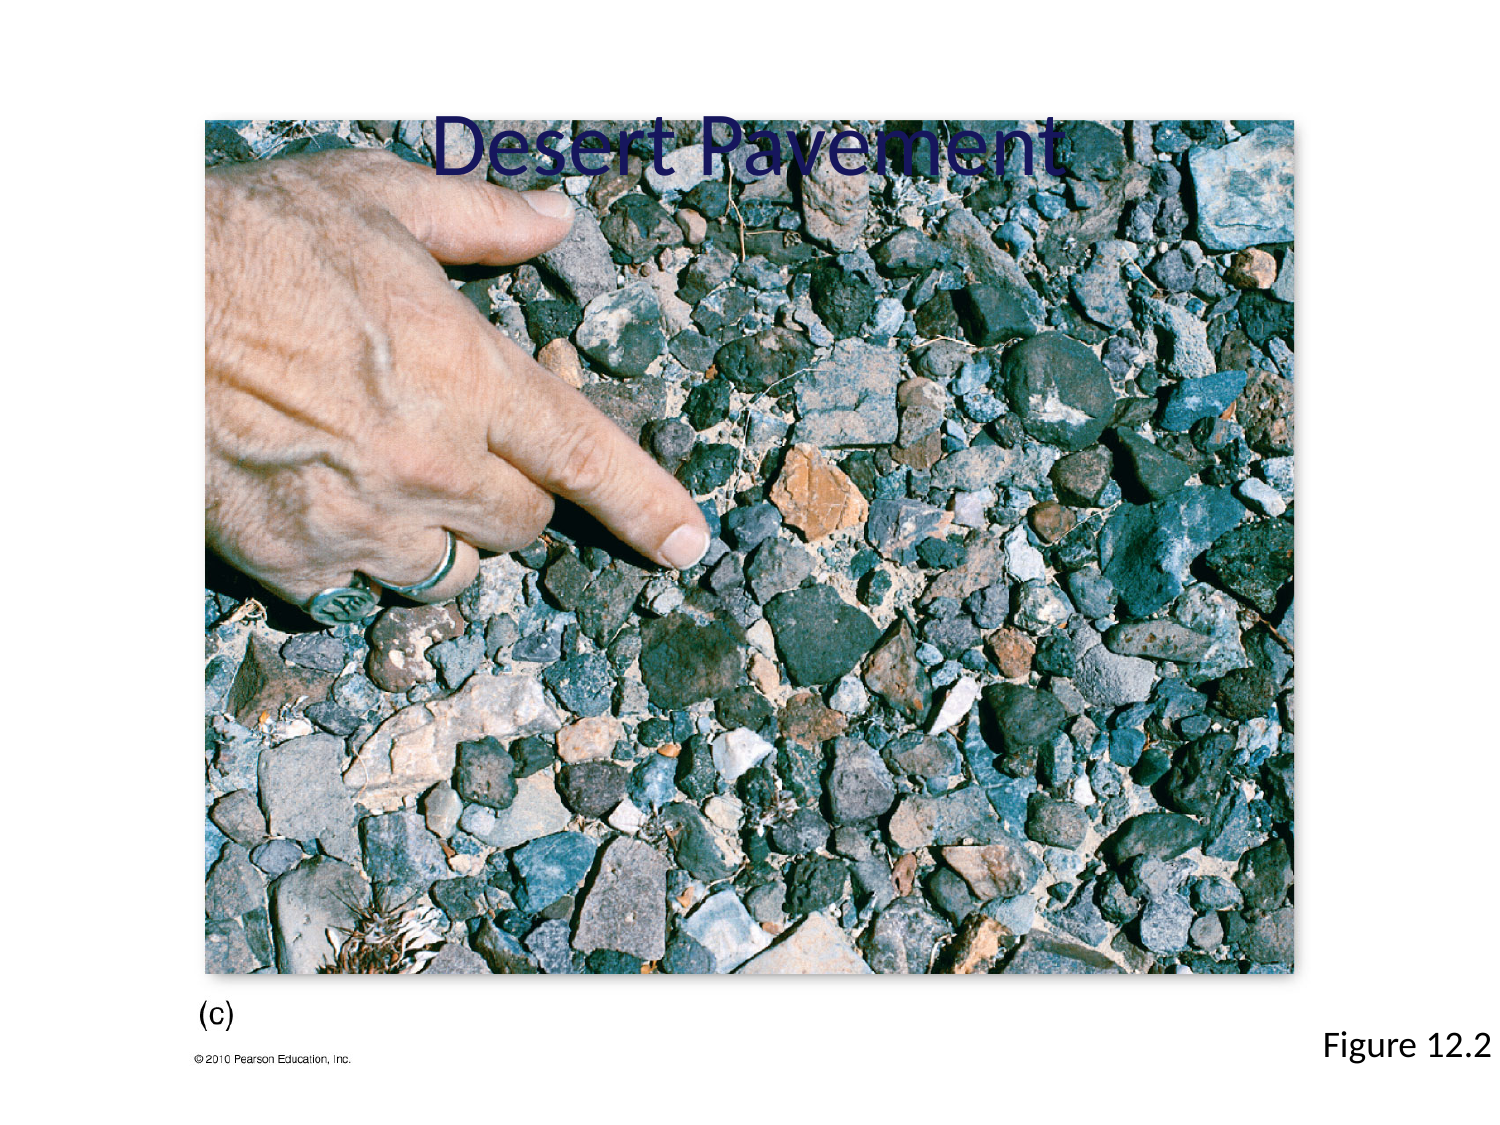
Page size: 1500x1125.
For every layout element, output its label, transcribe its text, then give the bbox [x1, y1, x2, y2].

picture [188, 112, 1311, 1074]
text_box Figure 12.2 [1315, 1012, 1500, 1073]
title Desert Pavement [75, 45, 1425, 233]
